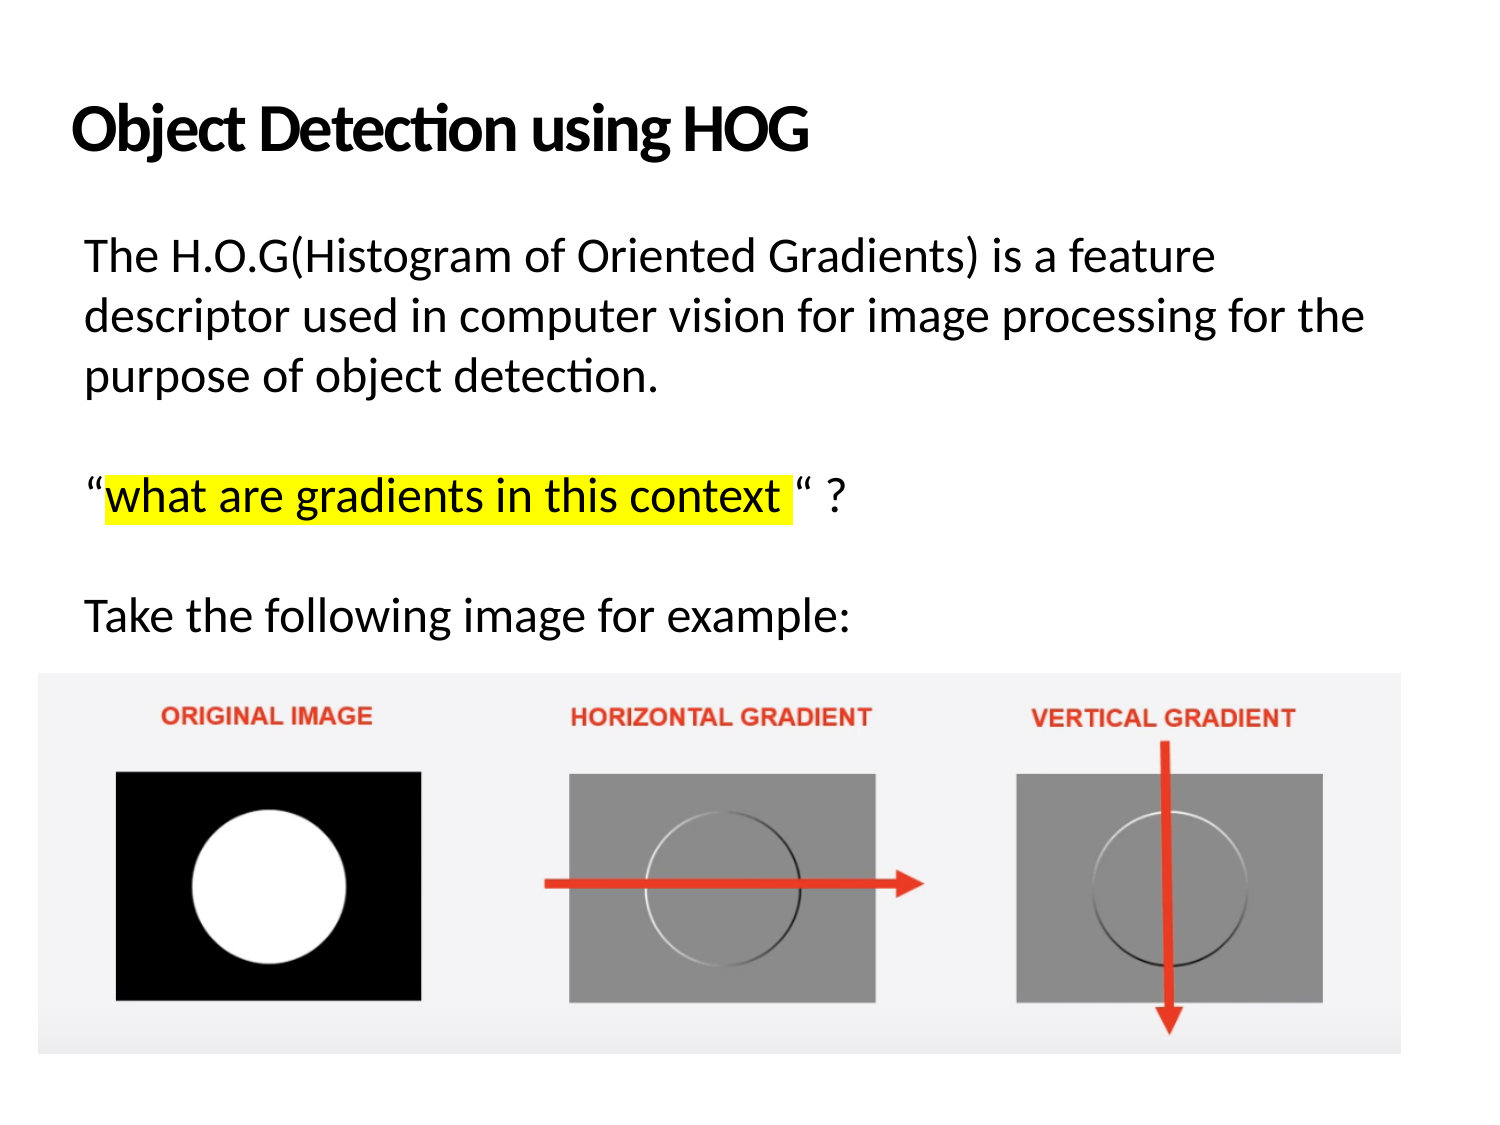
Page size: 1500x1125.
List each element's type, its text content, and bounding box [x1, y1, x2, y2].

picture [38, 673, 1401, 1054]
text_box Object Detection using HOG [69, 80, 933, 165]
text_box The H.O.G(Histogram of Oriented Gradients) is a feature descriptor used in computer vision for image processing for the purpose of object detection. “what are gradients in this context “ ? Take the following image for example: [69, 215, 1401, 650]
